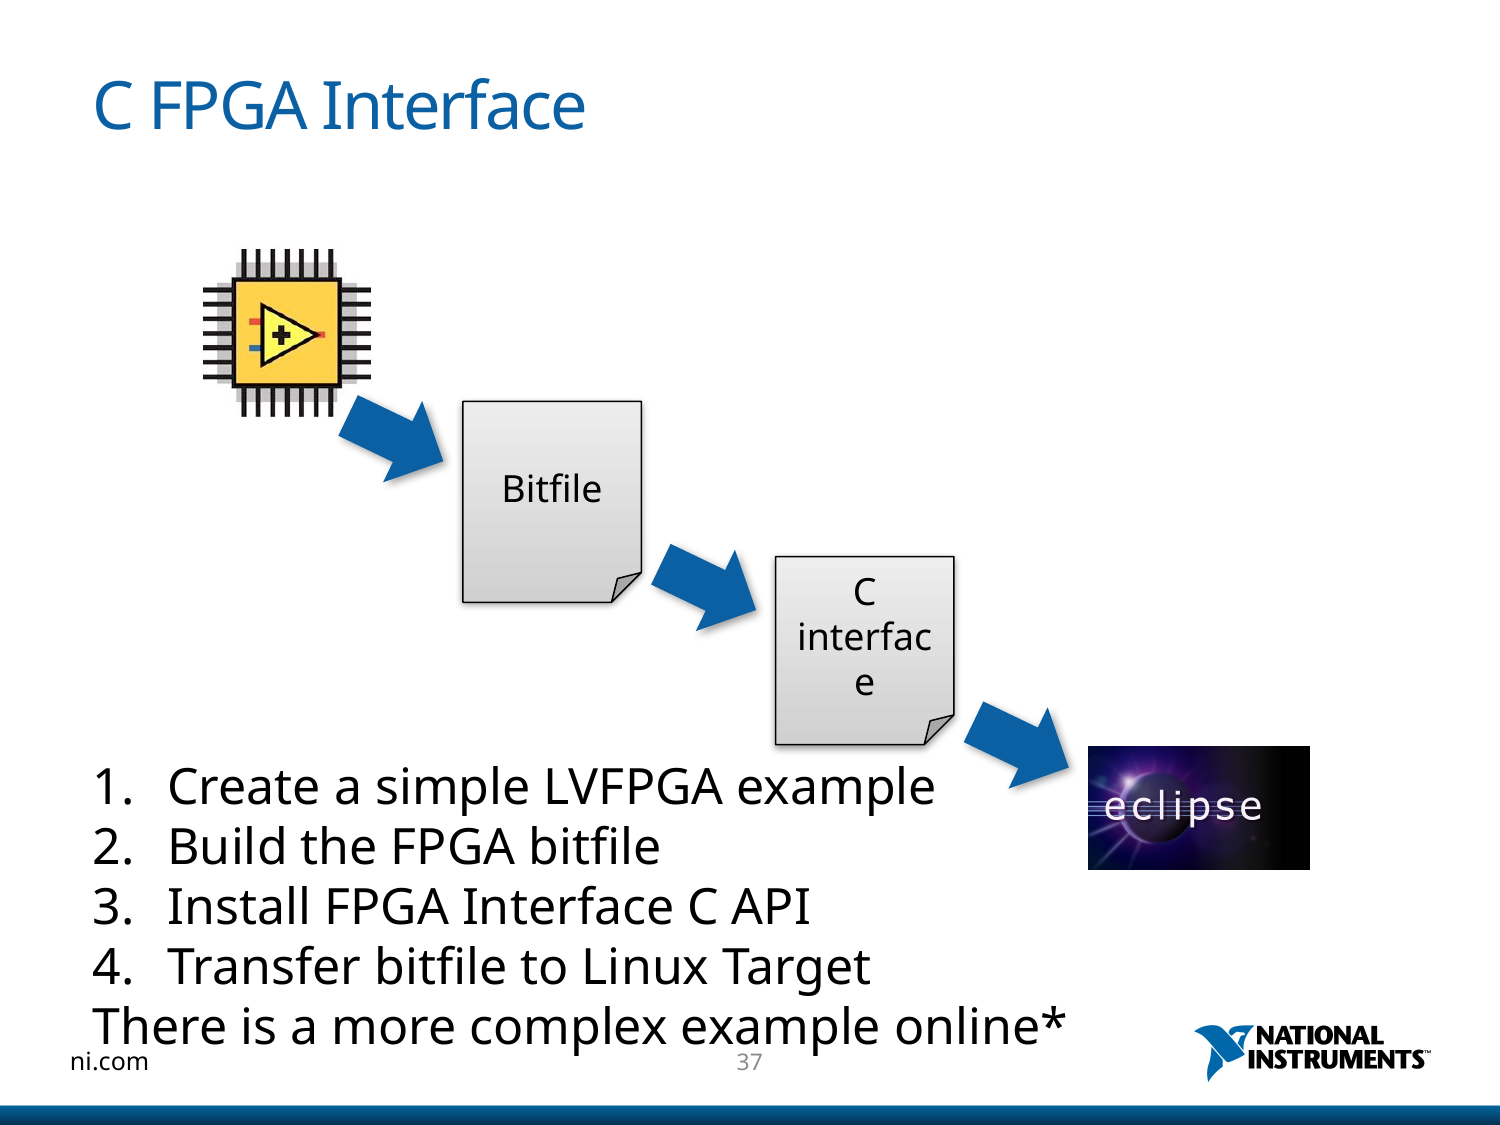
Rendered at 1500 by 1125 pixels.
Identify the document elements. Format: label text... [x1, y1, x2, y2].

text_box [359, 400, 445, 484]
text_box [963, 700, 1063, 746]
text_box [650, 543, 757, 632]
title C FPGA Interface [77, 23, 1418, 182]
picture [0, 0, 1500, 1125]
text_box Bitfile [462, 400, 643, 604]
text_box Create a simple LVFPGA example Build the FPGA bitfile Install FPGA Interface C API Transfer bitfile to Linux Target There is a more complex example online* [77, 746, 1089, 1122]
text_box C interface [774, 555, 955, 746]
